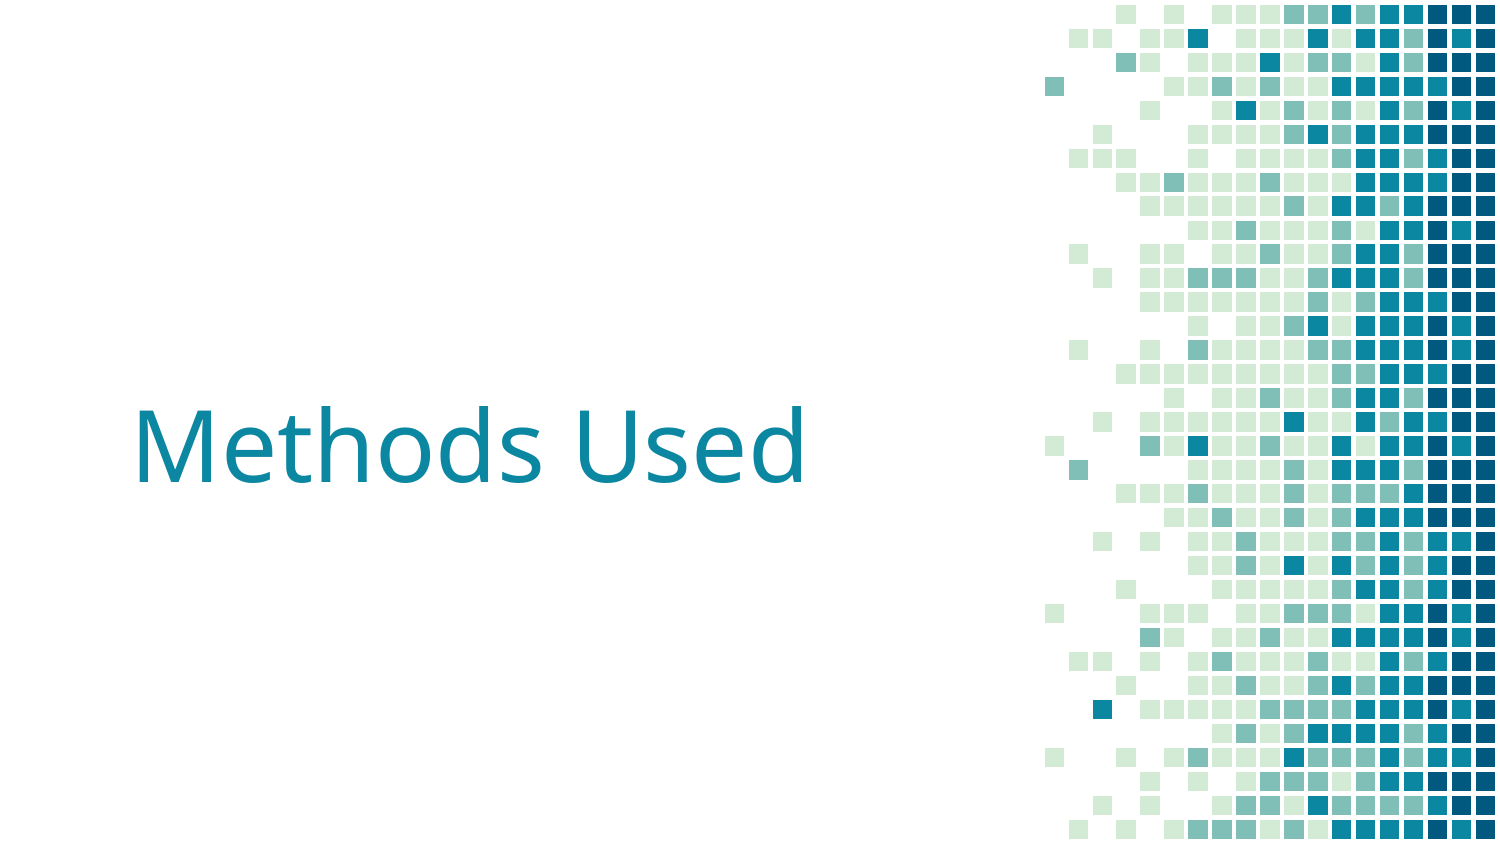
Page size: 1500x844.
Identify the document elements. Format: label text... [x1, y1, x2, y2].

title Methods Used [115, 326, 980, 517]
